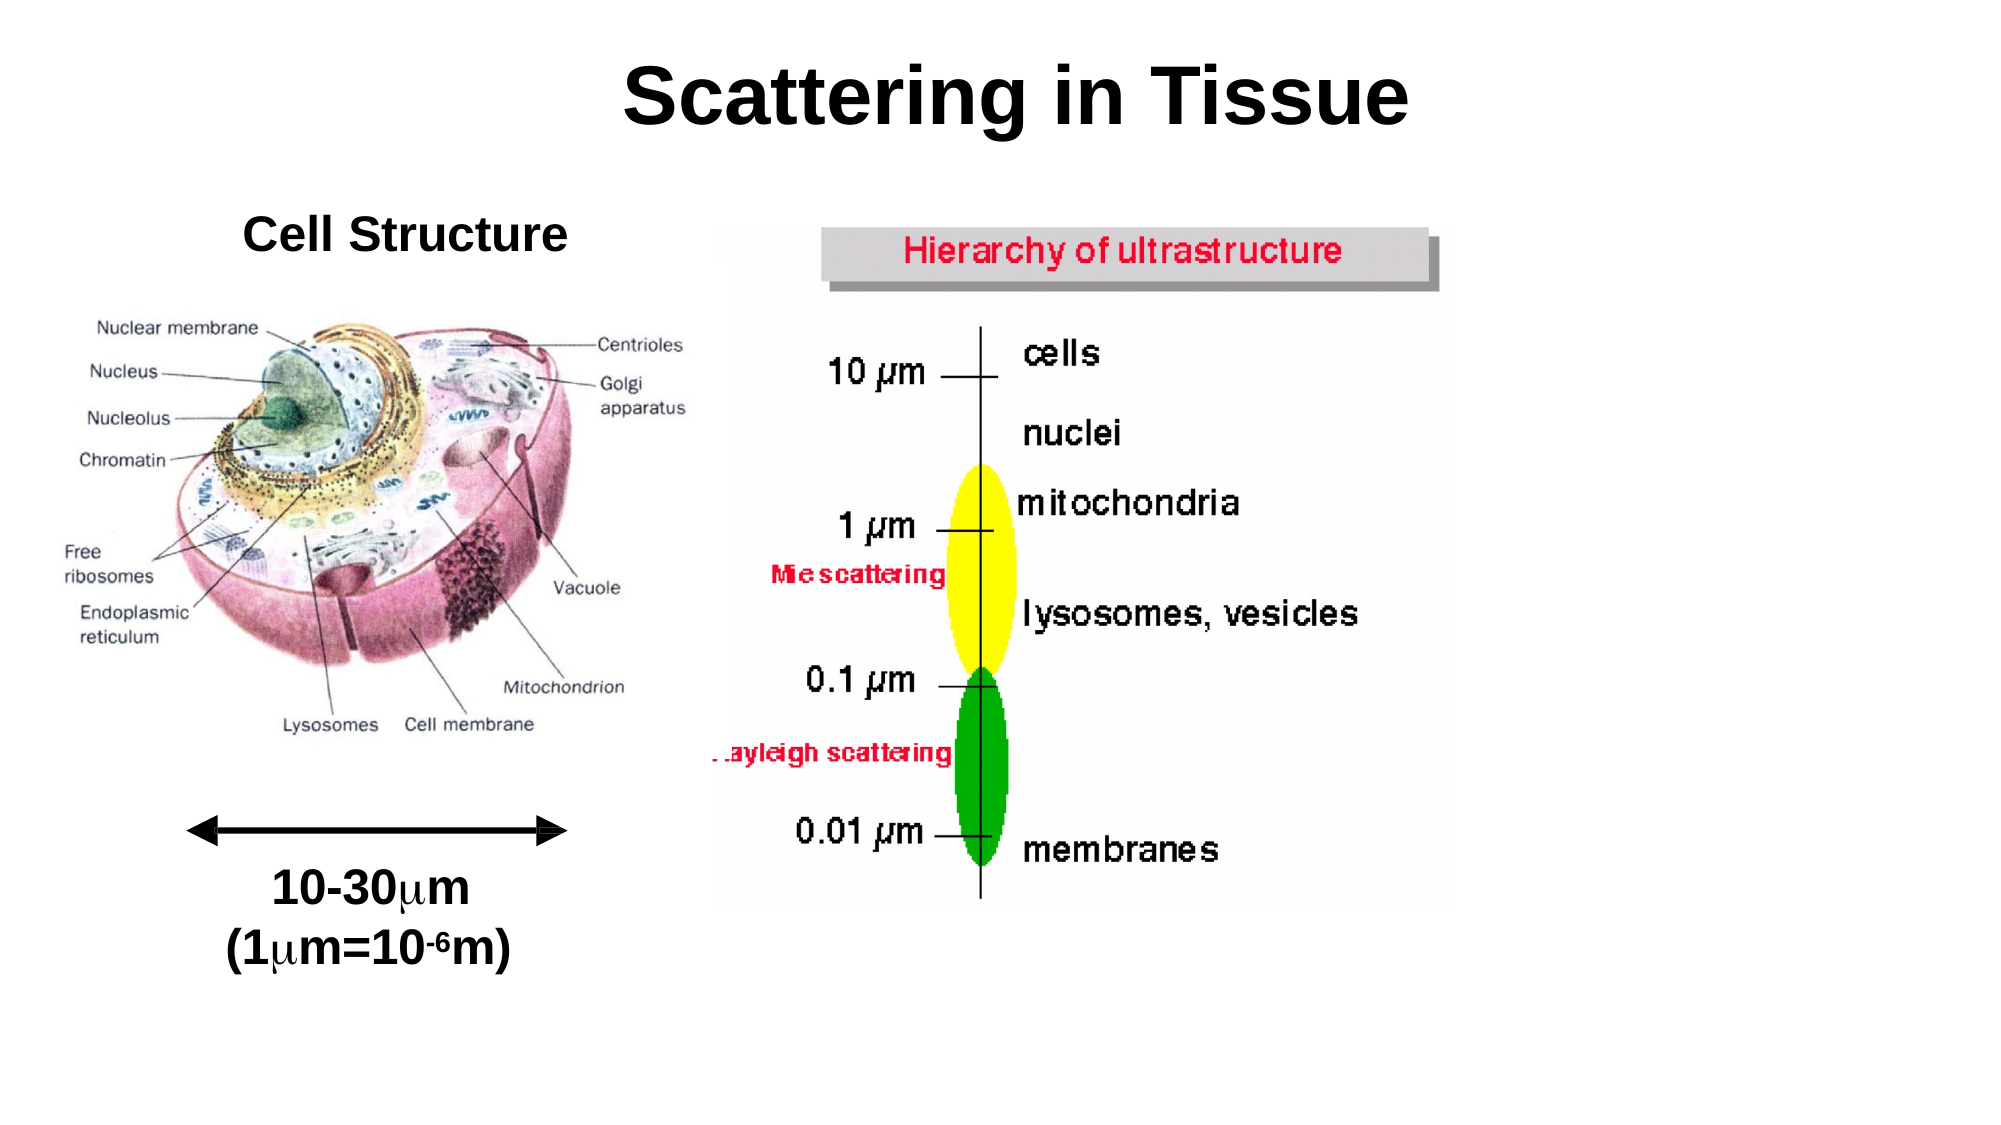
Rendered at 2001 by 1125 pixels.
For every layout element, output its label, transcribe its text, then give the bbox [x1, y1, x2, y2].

picture [39, 226, 1456, 907]
text_box [186, 815, 568, 847]
text_box Cell Structure [240, 199, 573, 262]
text_box 10-30m (1m=10-6m) [219, 852, 525, 975]
title Scattering in Tissue [323, 2, 2000, 230]
